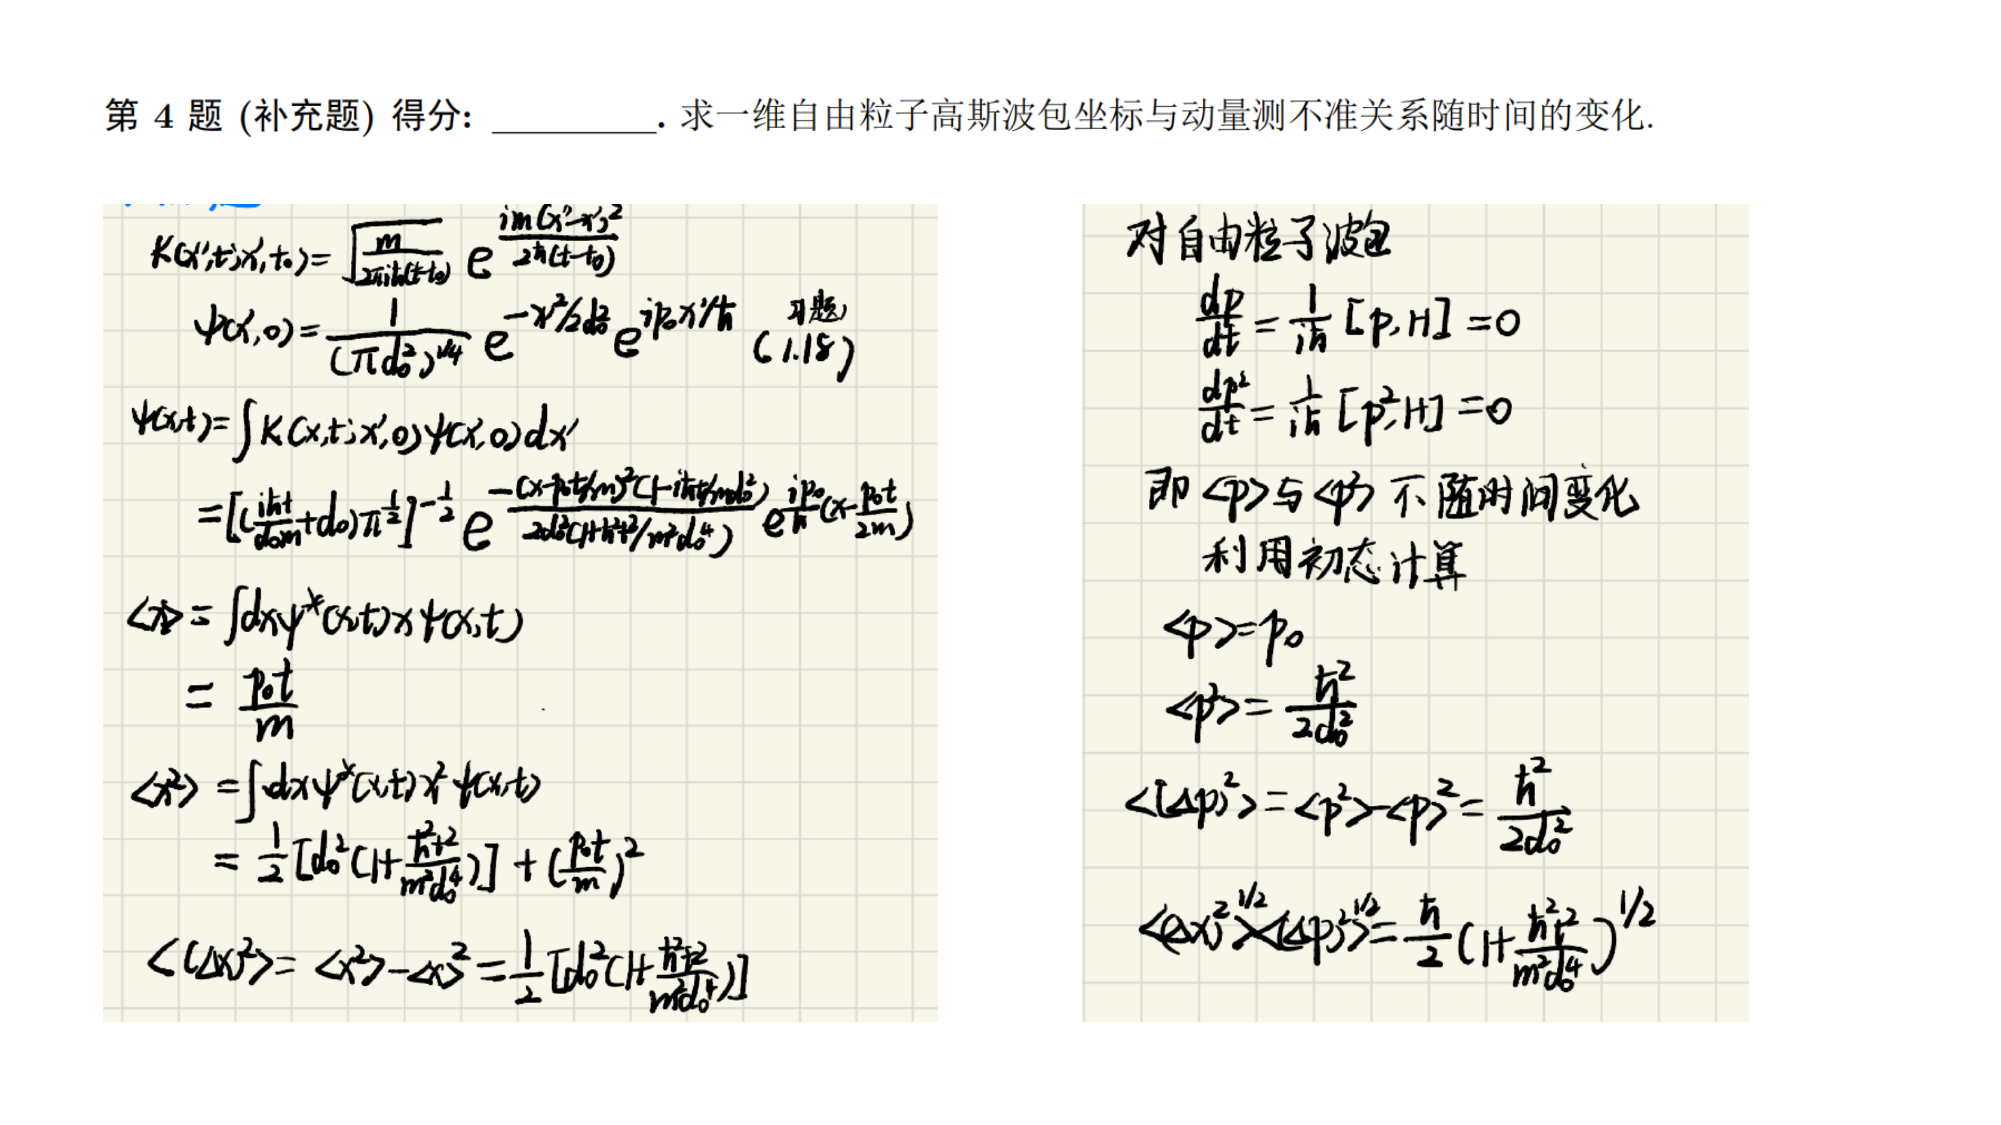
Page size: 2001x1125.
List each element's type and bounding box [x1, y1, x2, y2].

picture [103, 204, 938, 1022]
picture [1082, 204, 1749, 1022]
picture [103, 82, 1876, 154]
